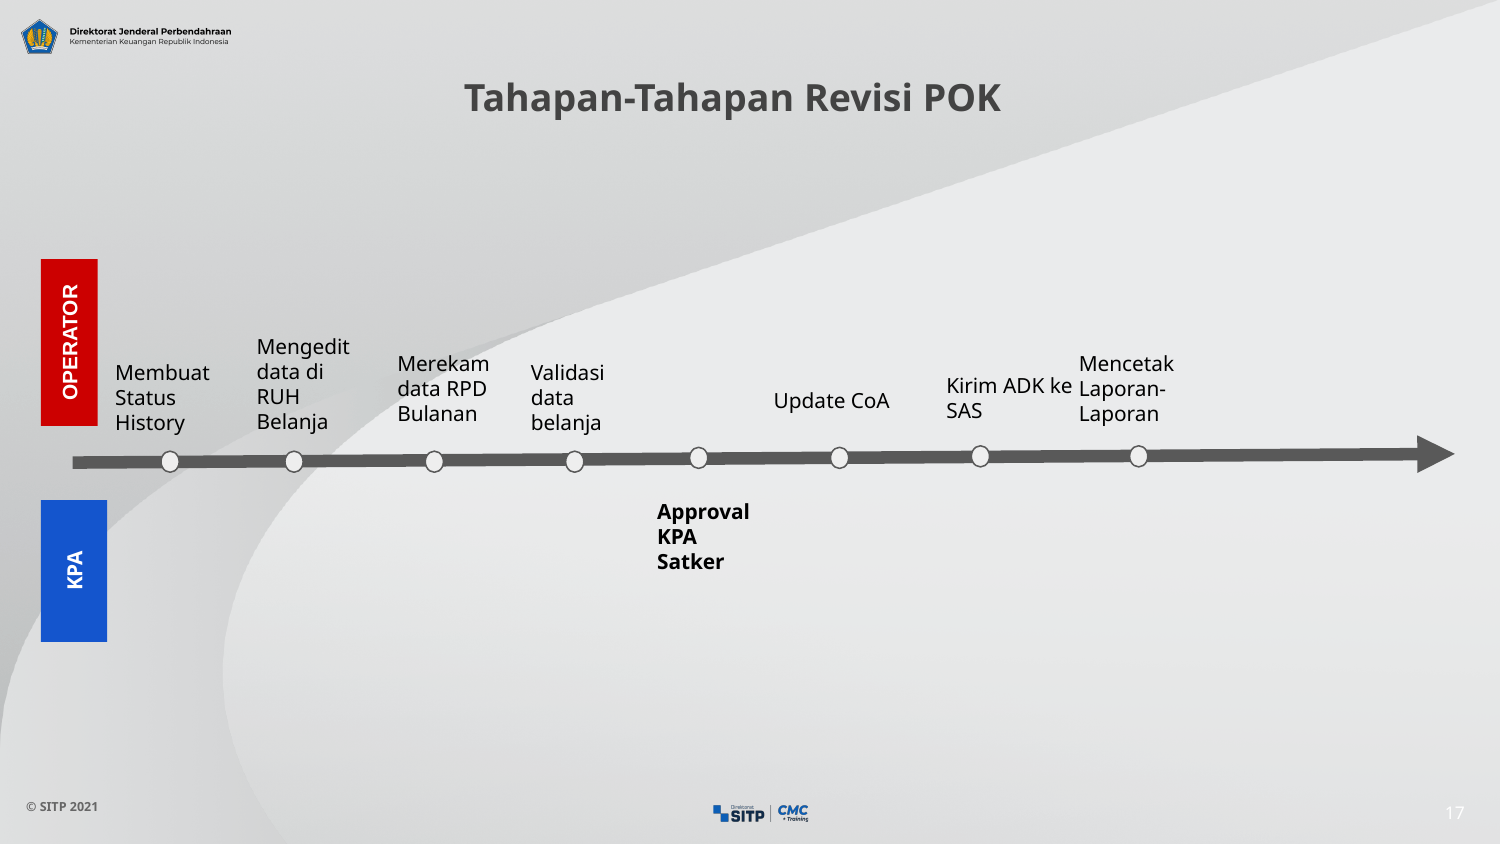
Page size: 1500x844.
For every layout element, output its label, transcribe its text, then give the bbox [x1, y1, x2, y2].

picture [0, 0, 1500, 844]
text_box Mengedit data di RUH Belanja [241, 318, 382, 420]
text_box [1130, 445, 1147, 452]
text_box Approval KPA Satker [642, 483, 782, 597]
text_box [72, 453, 1456, 463]
text_box Merekam data RPD Bulanan [382, 335, 523, 438]
text_box [972, 445, 989, 452]
text_box [832, 448, 848, 452]
text_box Validasi data belanja [515, 344, 656, 446]
text_box Tahapan-Tahapan Revisi POK [317, 67, 1148, 181]
text_box Mencetak Laporan- Laporan [1063, 335, 1214, 438]
text_box KPA [40, 500, 108, 642]
text_box [691, 447, 707, 452]
text_box OPERATOR [40, 259, 98, 426]
text_box Membuat Status History [100, 344, 240, 446]
text_box Kirim ADK ke SAS [931, 357, 1094, 433]
slide_number 17 [1389, 791, 1480, 837]
text_box Update CoA [758, 372, 921, 448]
